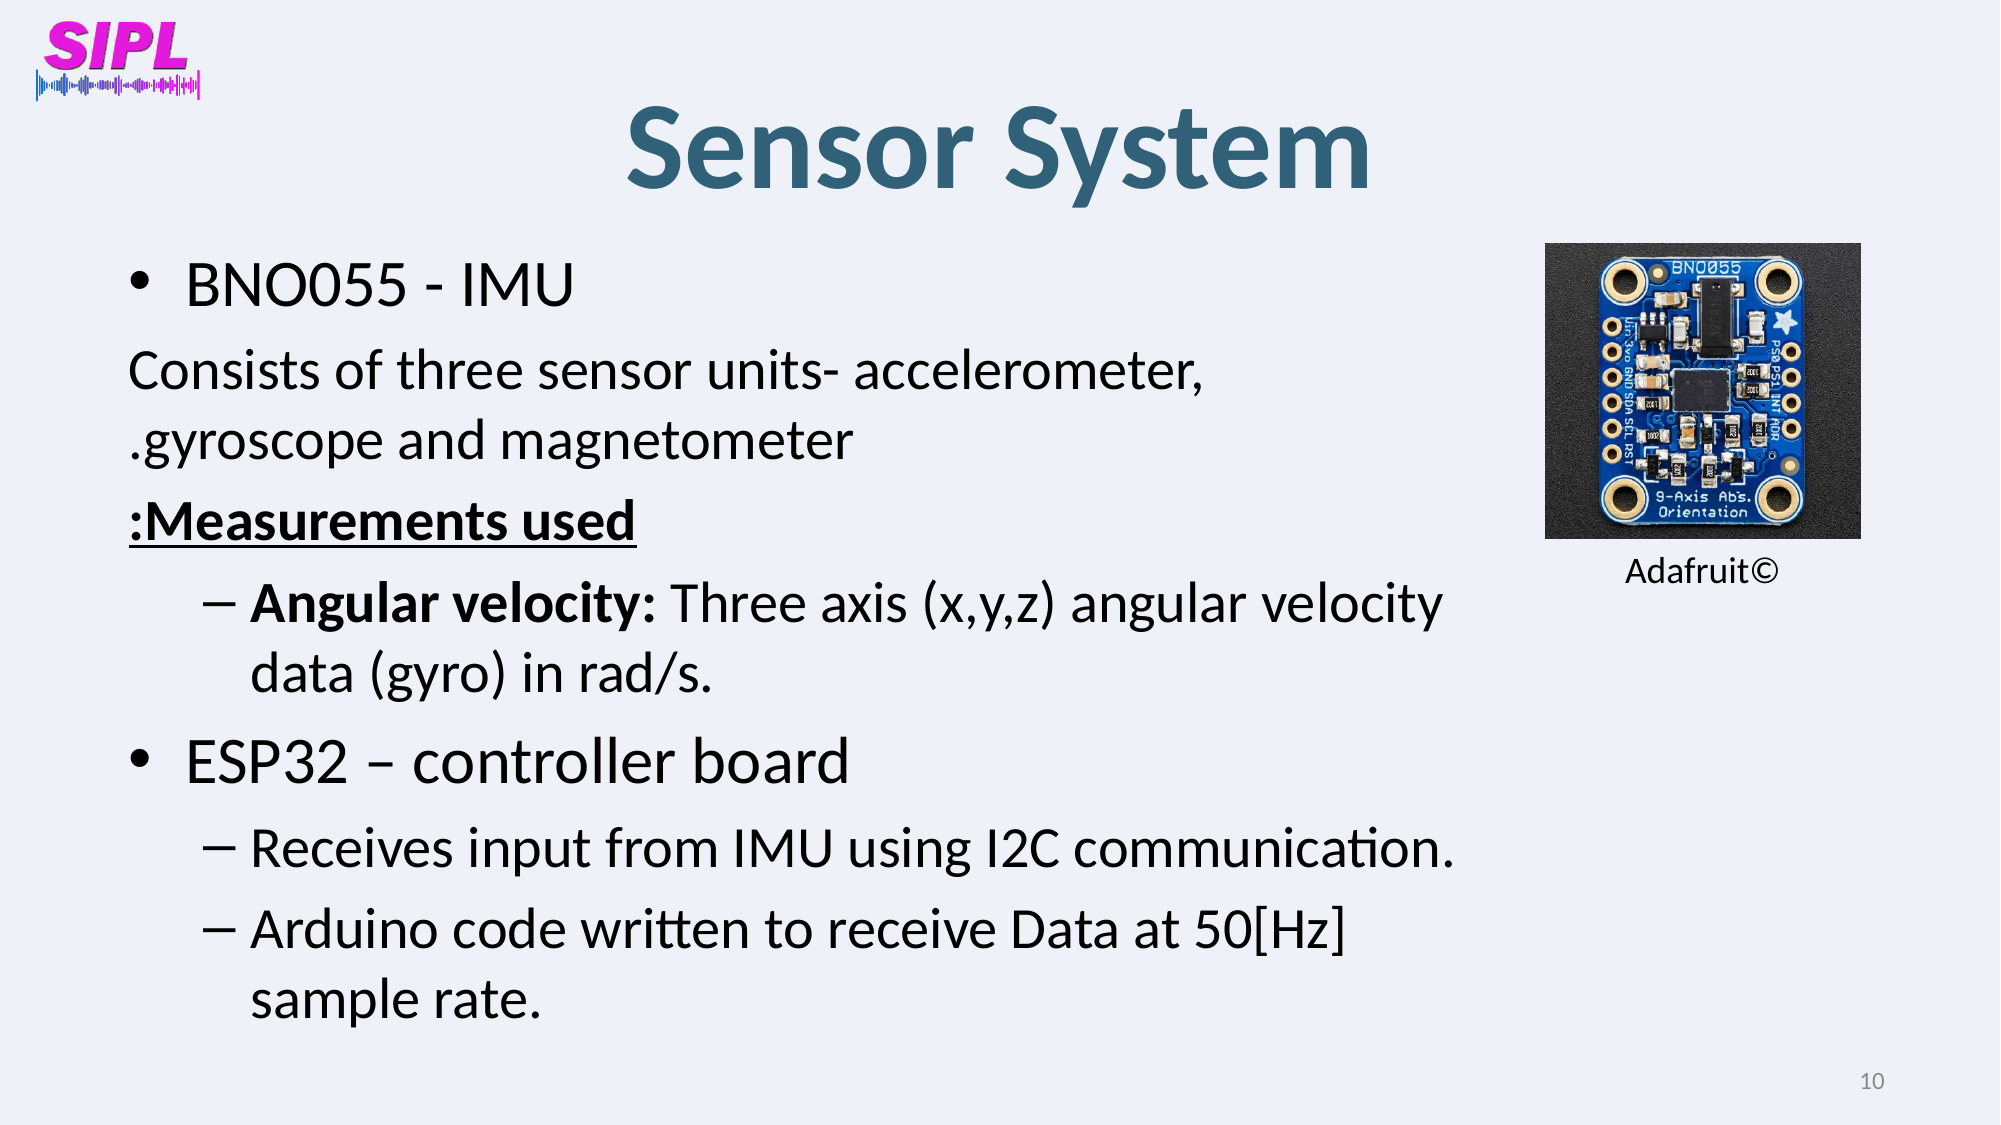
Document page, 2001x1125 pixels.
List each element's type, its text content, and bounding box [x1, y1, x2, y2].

title Sensor System [99, 45, 1900, 233]
text_box Adafruit© [1610, 548, 1796, 599]
picture [1545, 242, 1861, 540]
list BNO055 - IMU Consists of three sensor units- accelerometer, gyroscope and magnetometer. Measurements used: Angular velocity: Three axis (x,y,z) angular velocity data (gyro) in rad/s. ESP32 – controller board Receives input from IMU using I2C communication. Arduino code written to receive Data at 50[Hz] sample rate. [113, 231, 1546, 1080]
slide_number 10 [1433, 1050, 1900, 1110]
picture [24, 15, 206, 104]
